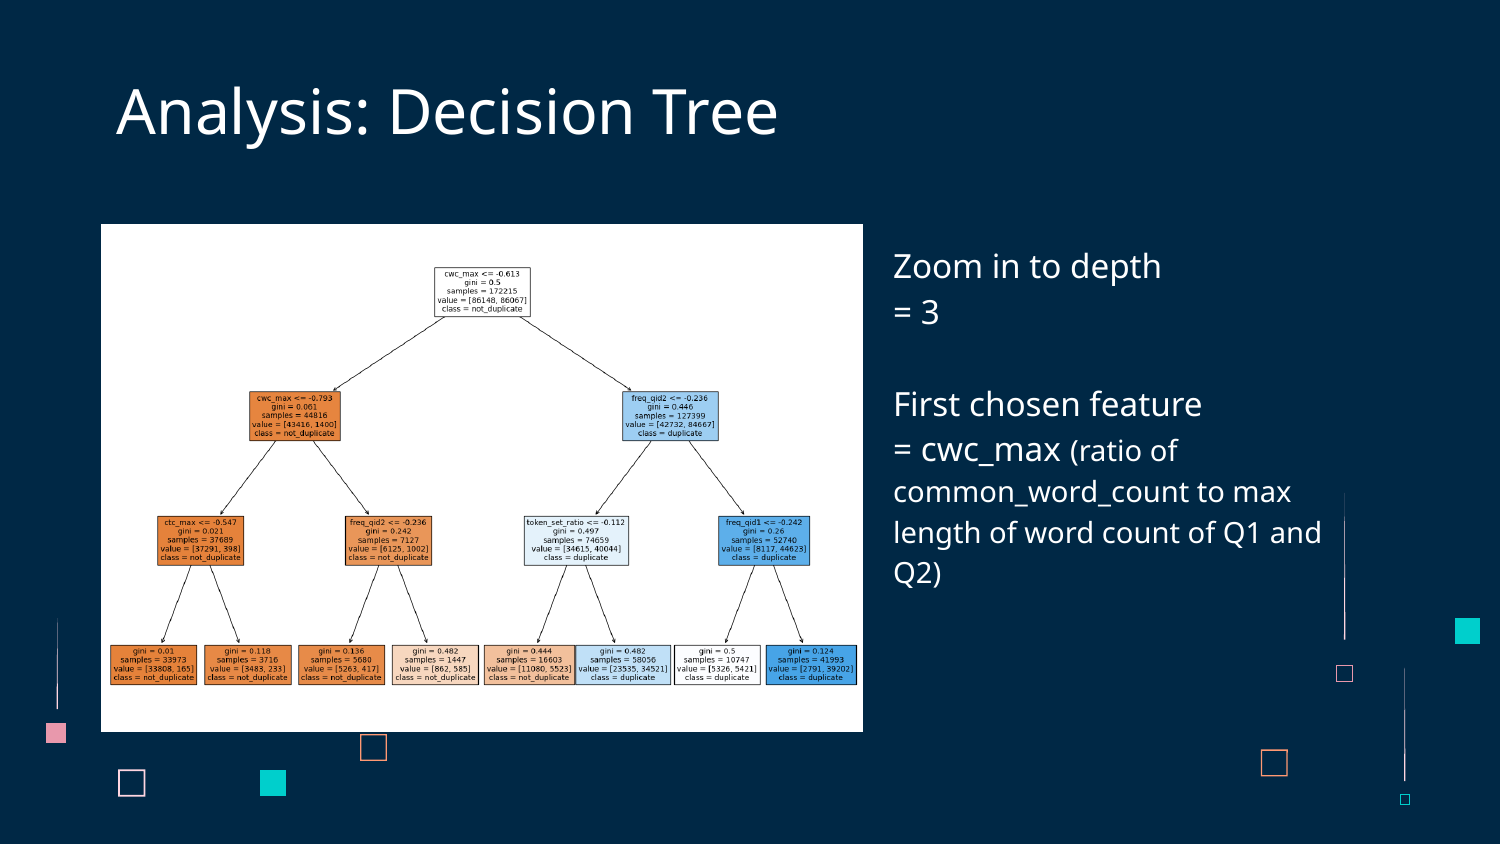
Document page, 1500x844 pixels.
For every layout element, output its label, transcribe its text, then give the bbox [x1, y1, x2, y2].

text_box Zoom in to depth = 3 First chosen feature = cwc_max (ratio of common_word_count to max length of word count of Q1 and Q2) [878, 224, 1387, 691]
title Analysis: Decision Tree [101, 67, 1410, 163]
picture [101, 223, 863, 732]
